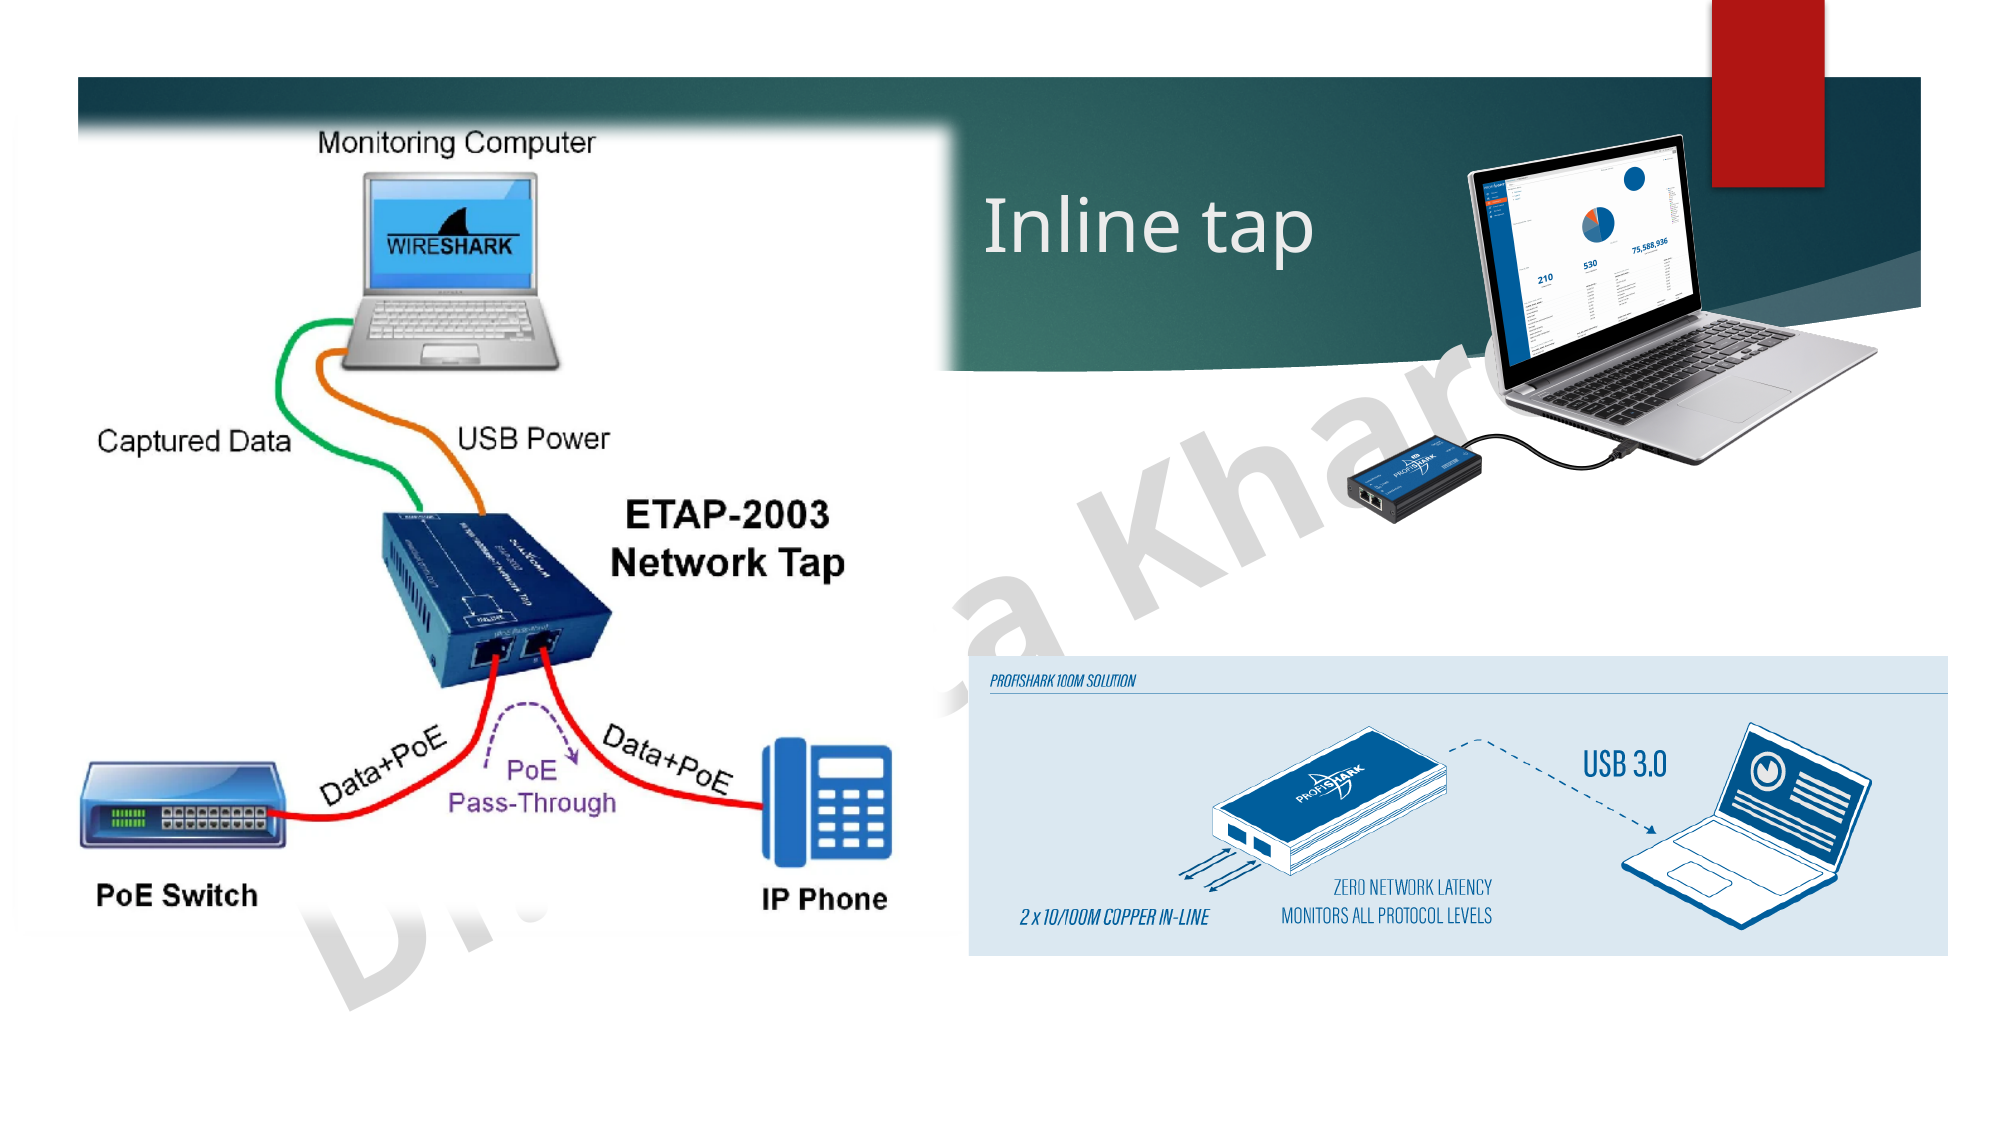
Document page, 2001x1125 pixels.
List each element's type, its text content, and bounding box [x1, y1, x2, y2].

title Inline tap [975, 151, 1341, 293]
picture [12, 108, 1948, 956]
picture [1347, 134, 1878, 524]
